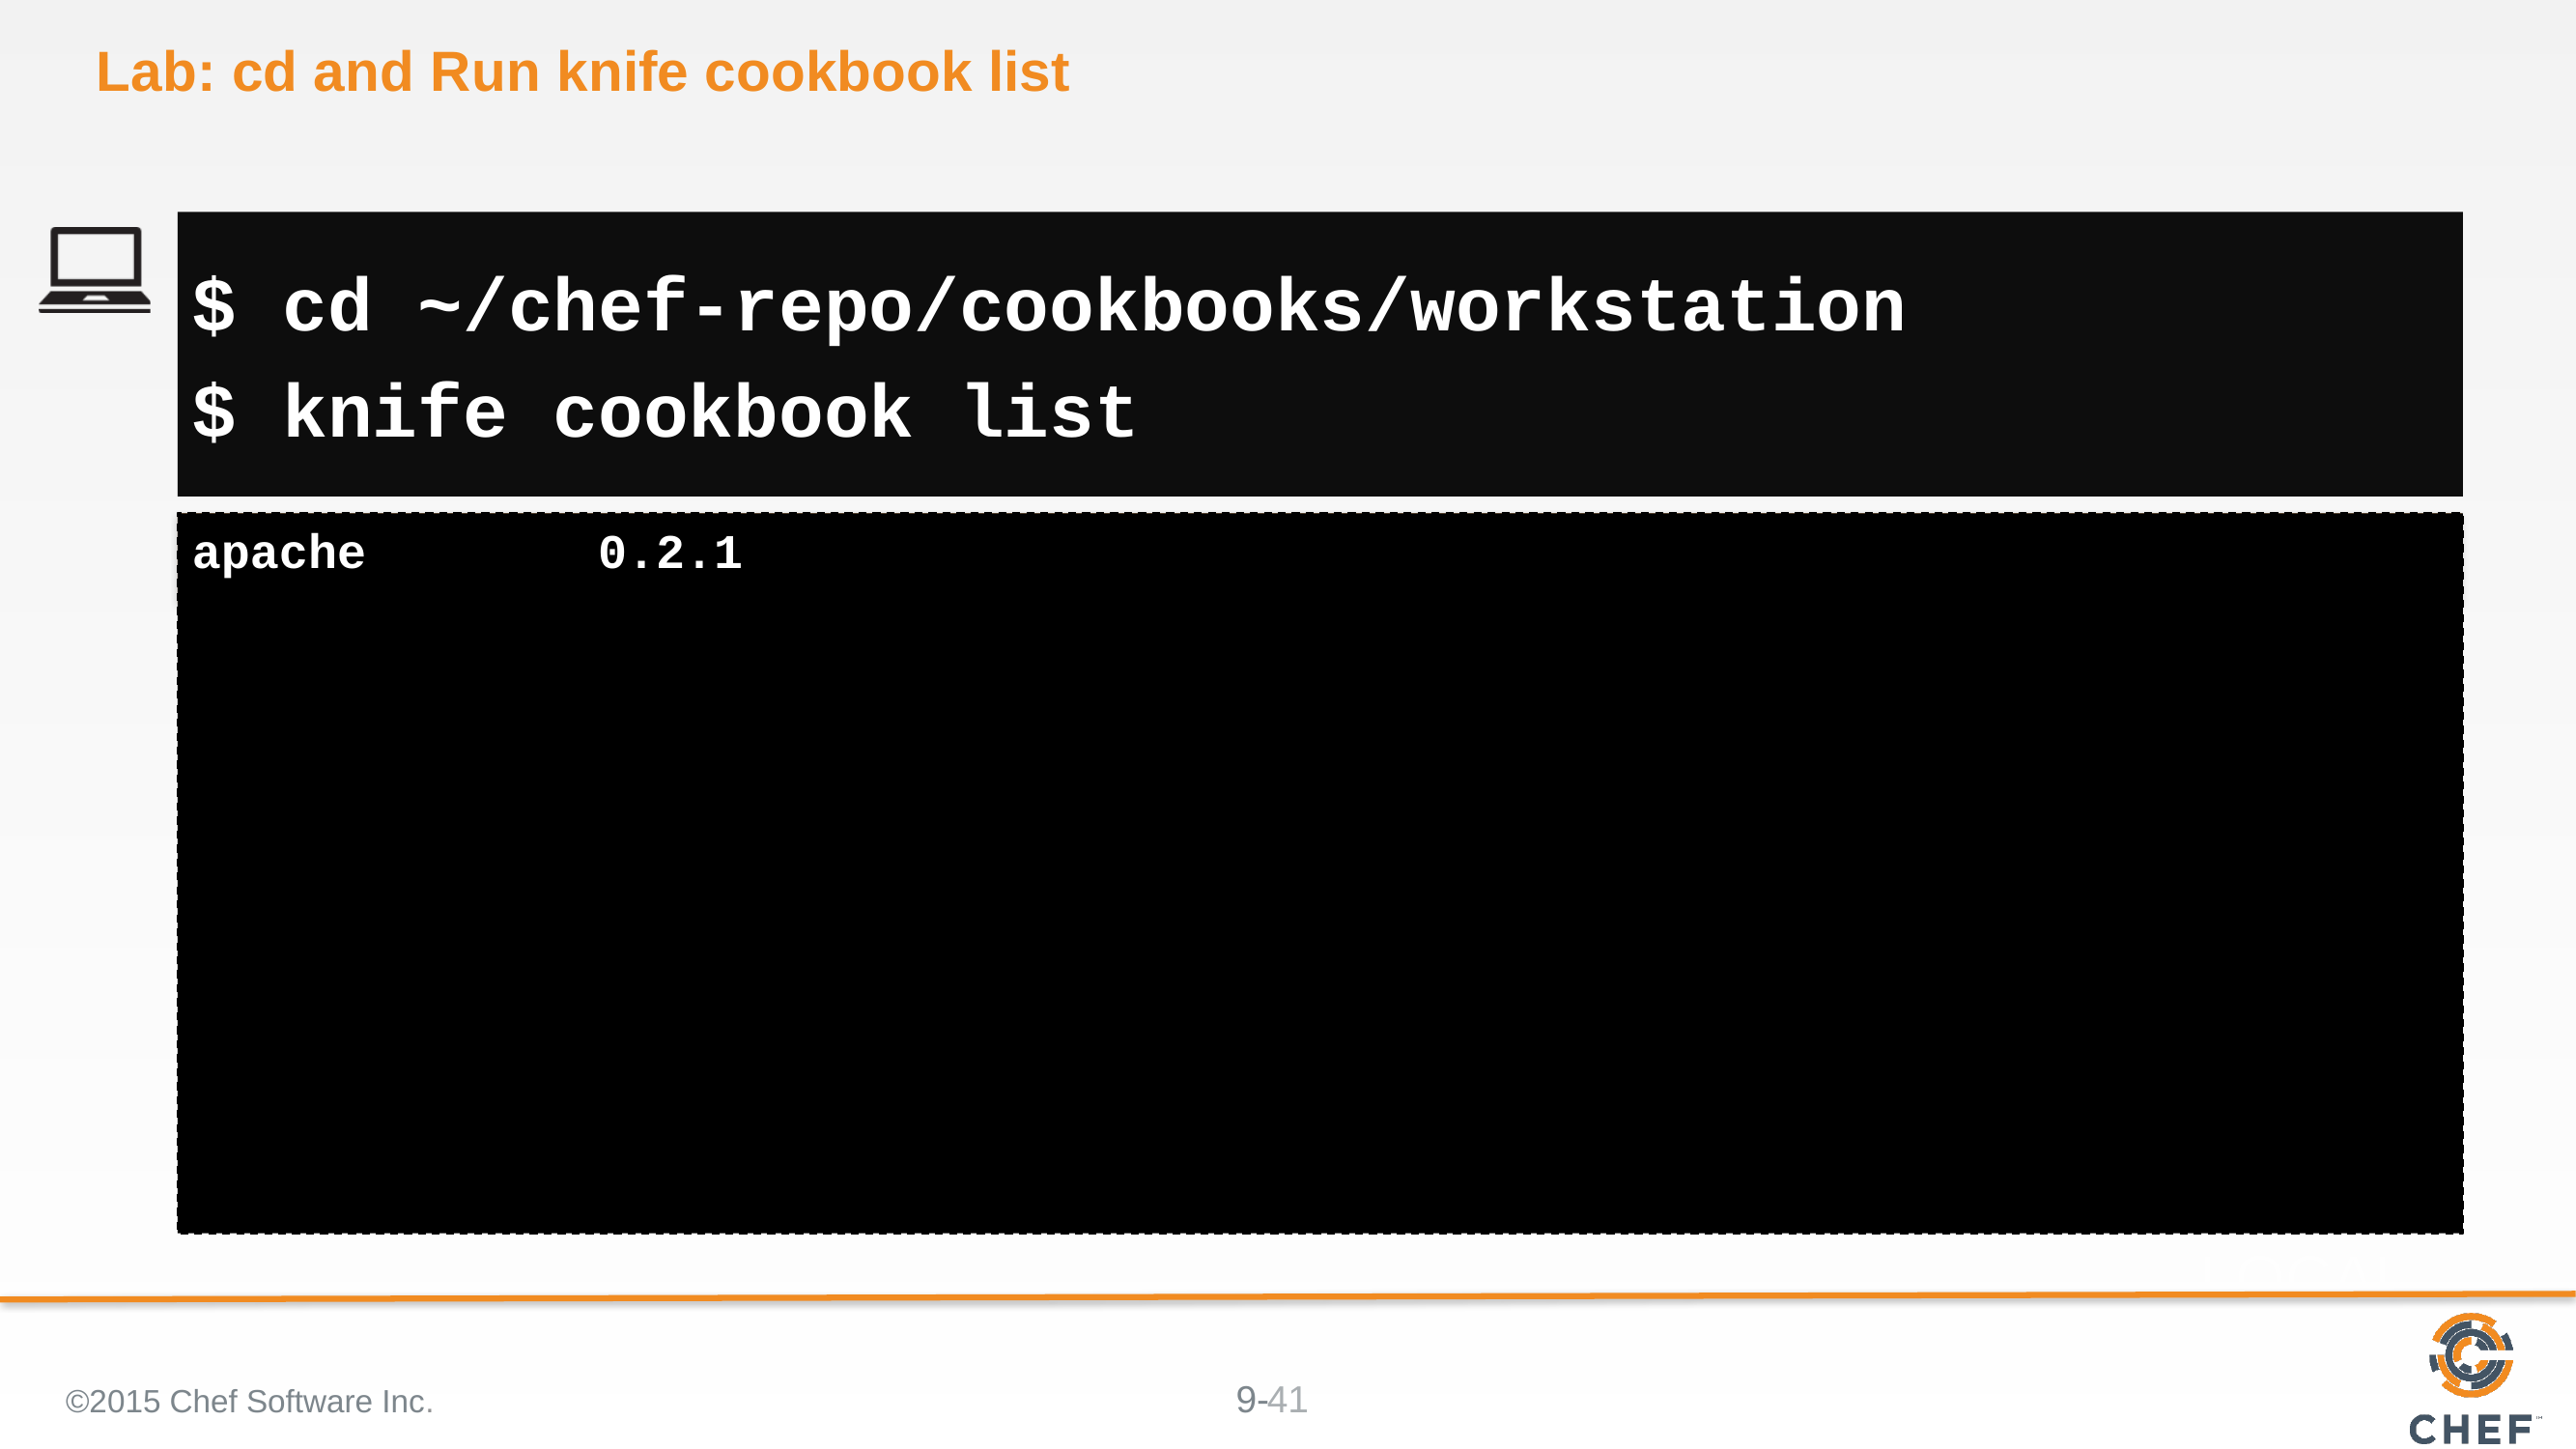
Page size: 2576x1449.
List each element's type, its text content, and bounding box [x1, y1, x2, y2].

list $ cd ~/chef-repo/cookbooks/workstation $ knife cookbook list [177, 212, 2463, 497]
picture [2399, 1297, 2550, 1449]
title Lab: cd and Run knife cookbook list [96, 42, 2463, 174]
list apache 0.2.1 [177, 512, 2464, 1235]
slide_number 41 [998, 1359, 1578, 1437]
footer ©2015 Chef Software Inc. [51, 1359, 952, 1440]
